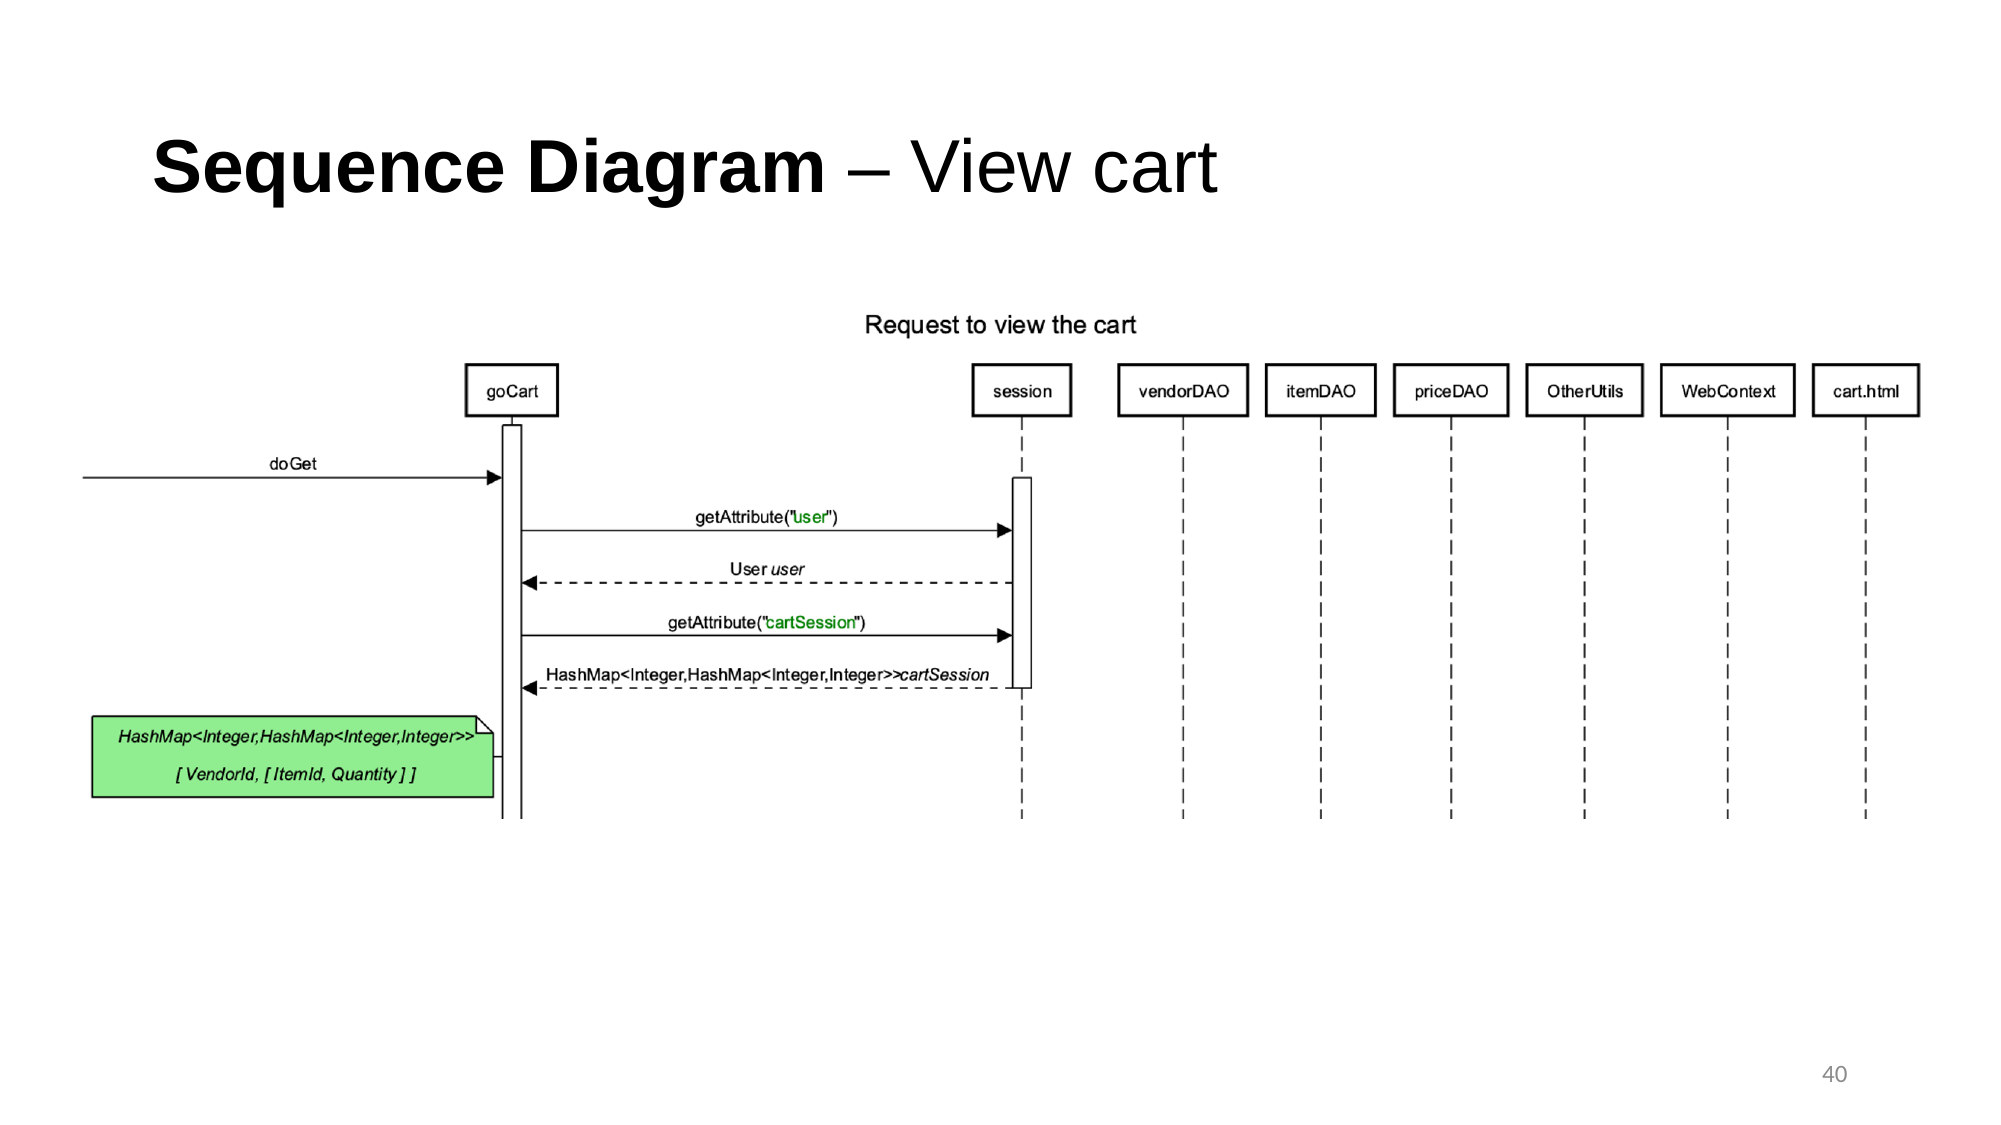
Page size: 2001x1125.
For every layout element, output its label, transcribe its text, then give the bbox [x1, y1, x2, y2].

text_box Sequence Diagram – View cart [137, 59, 1863, 278]
text_box 40 [1412, 1042, 1863, 1103]
picture [73, 305, 1927, 820]
